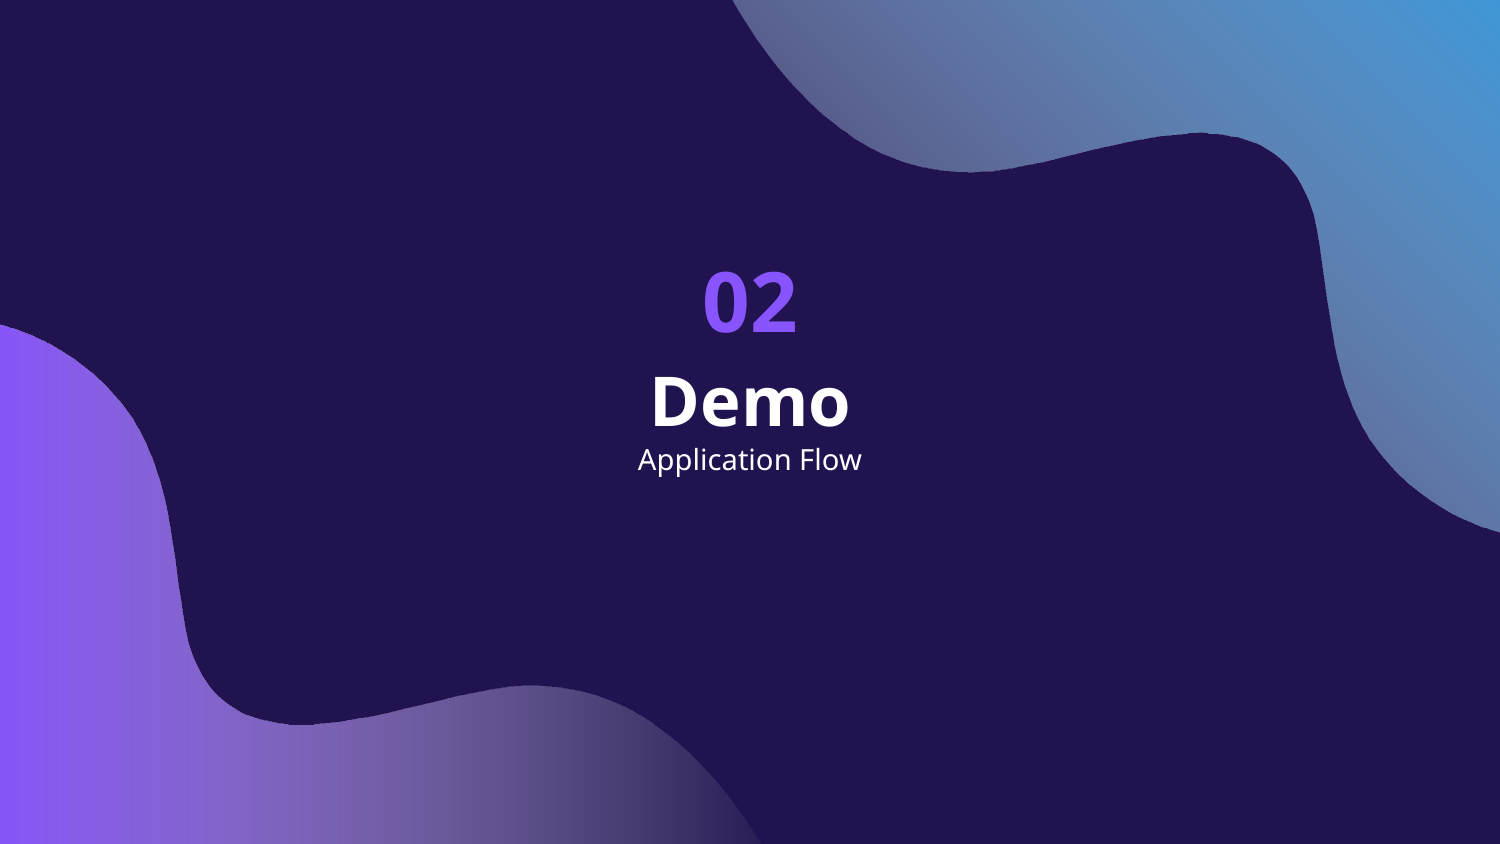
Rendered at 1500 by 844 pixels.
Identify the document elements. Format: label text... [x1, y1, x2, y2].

title 02 [609, 254, 891, 344]
subtitle Application Flow [411, 431, 1089, 486]
title Demo [355, 343, 1145, 432]
